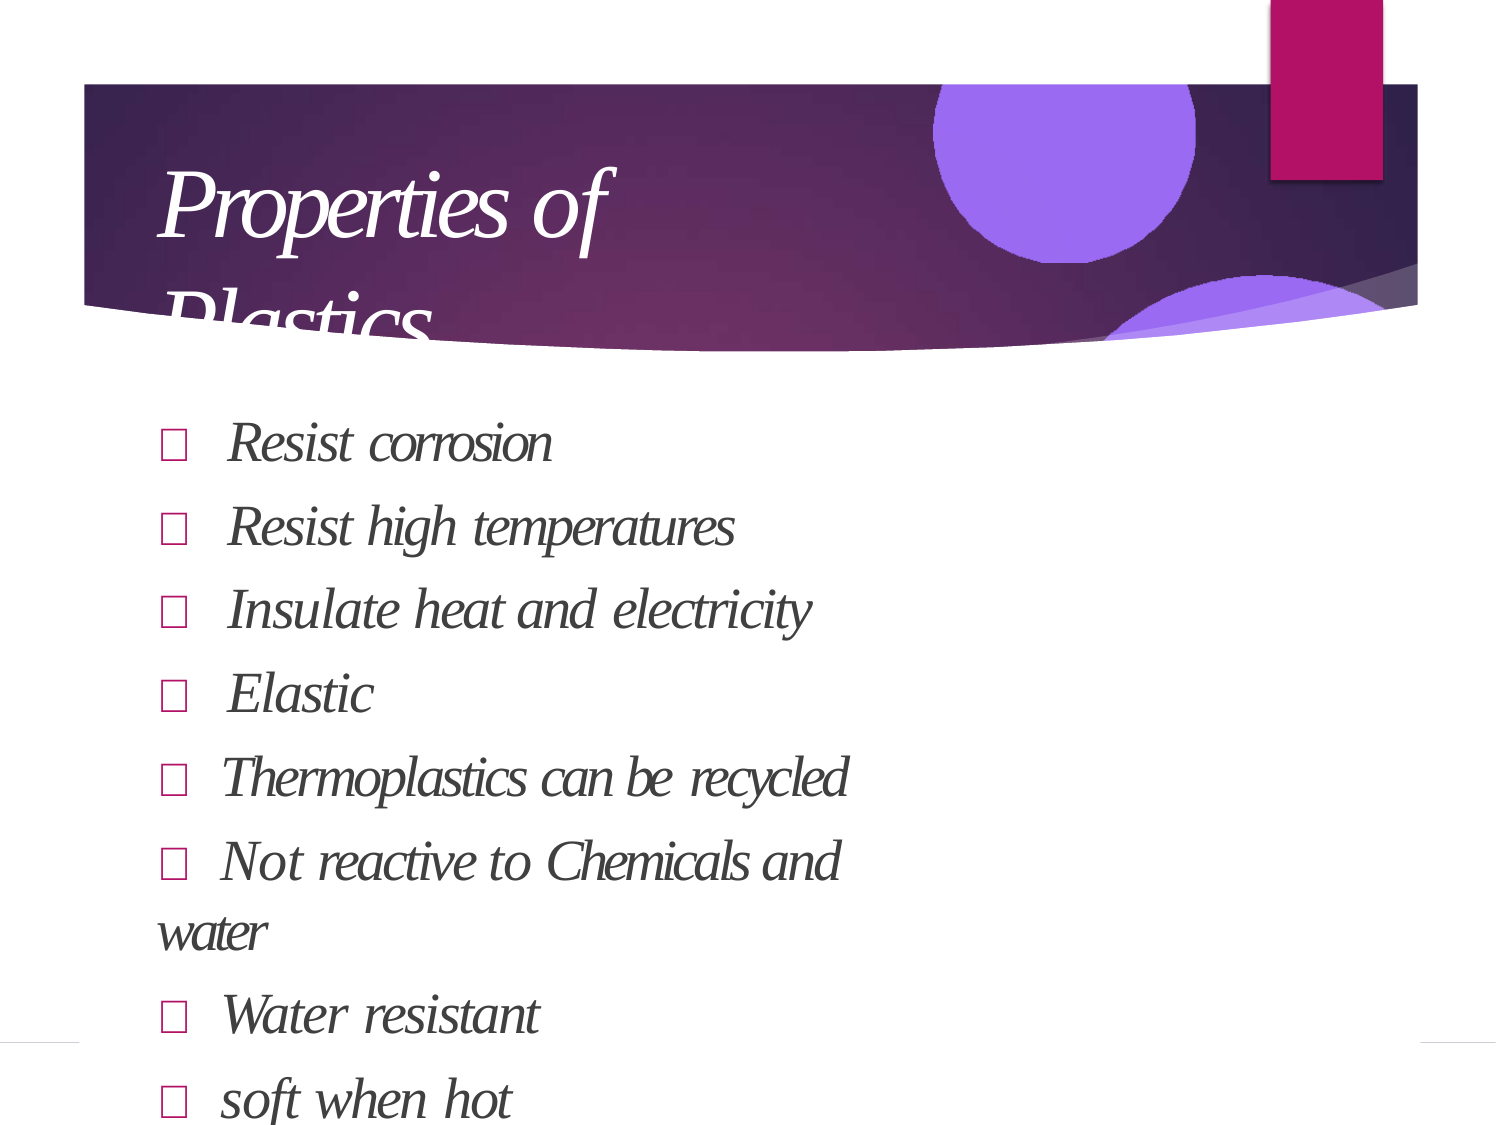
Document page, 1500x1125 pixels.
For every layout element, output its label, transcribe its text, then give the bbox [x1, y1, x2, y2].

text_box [1263, 0, 1390, 192]
text_box  Resist corrosion  Resist high temperatures  Insulate heat and electricity  Elastic  Thermoplastics can be recycled  Not reactive to Chemicals and water  Water resistant  soft when hot [154, 386, 964, 1125]
picture [85, 85, 1417, 350]
title Properties of Plastics [155, 135, 903, 378]
